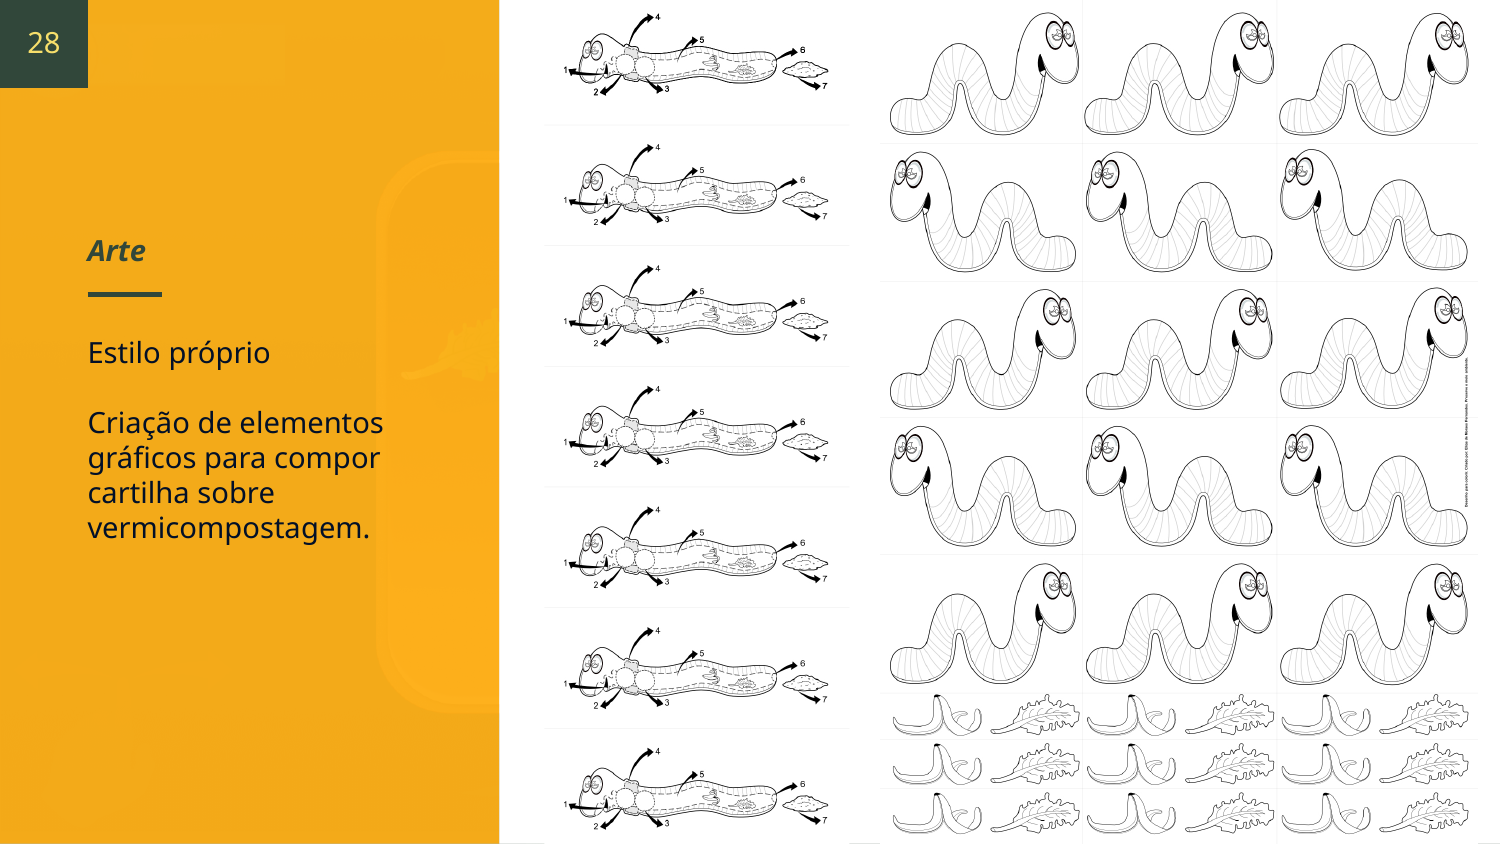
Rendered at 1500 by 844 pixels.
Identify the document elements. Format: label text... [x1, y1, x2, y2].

list Estilo próprio Criação de elementos gráficos para compor cartilha sobre vermicompostagem. [72, 319, 425, 567]
picture [880, 0, 1478, 844]
picture [544, 0, 850, 844]
title Arte [72, 171, 425, 283]
slide_number 28 [0, 0, 89, 88]
